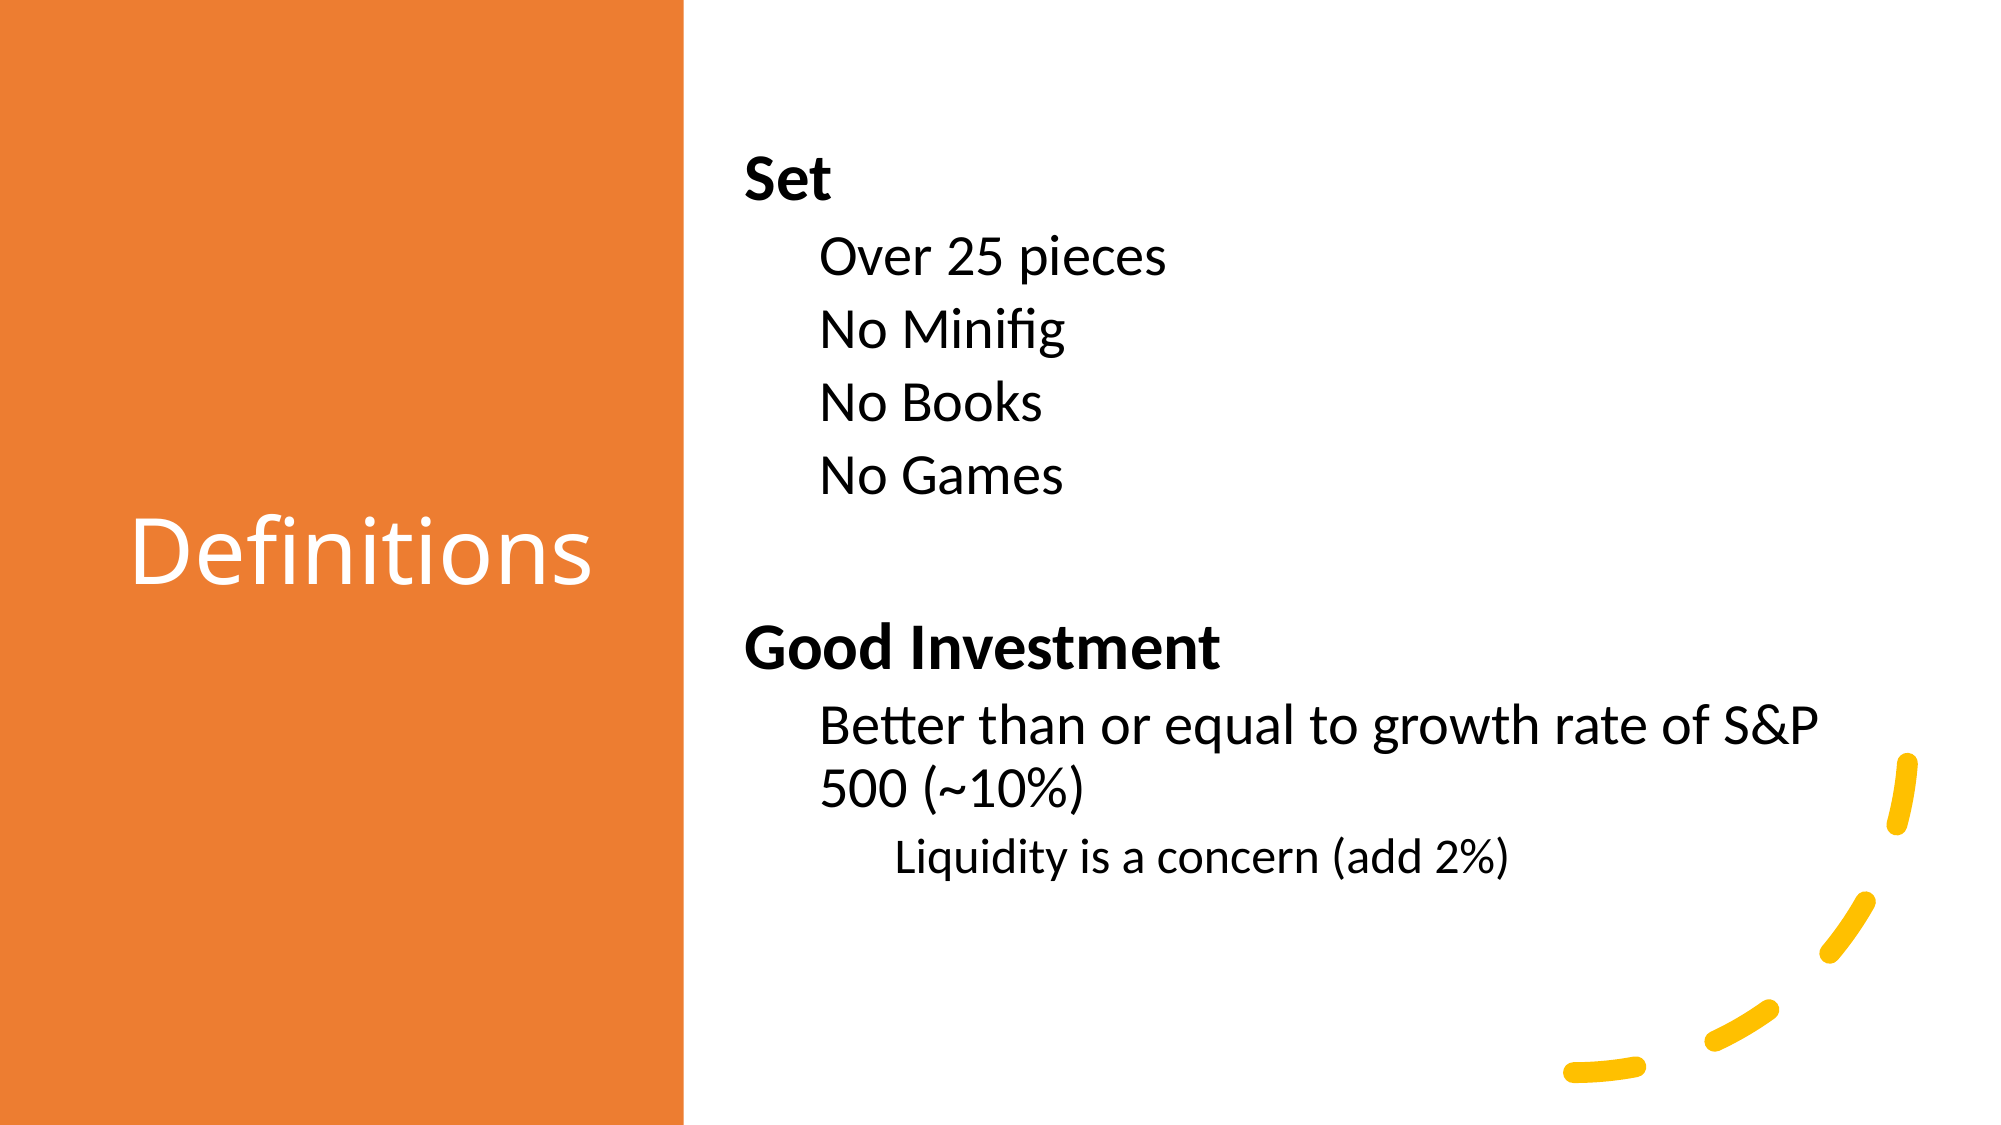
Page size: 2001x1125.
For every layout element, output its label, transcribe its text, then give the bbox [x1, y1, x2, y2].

title Definitions [112, 97, 638, 1014]
text_box [1572, 1014, 1764, 1074]
list Set Over 25 pieces No Minifig No Books No Games Good Investment Better than or equal to growth rate of S&P 500 (~10%) Liquidity is a concern (add 2%) [729, 97, 1863, 1014]
text_box [685, 0, 2000, 1125]
text_box [0, 0, 685, 1125]
text_box [1863, 737, 1909, 907]
